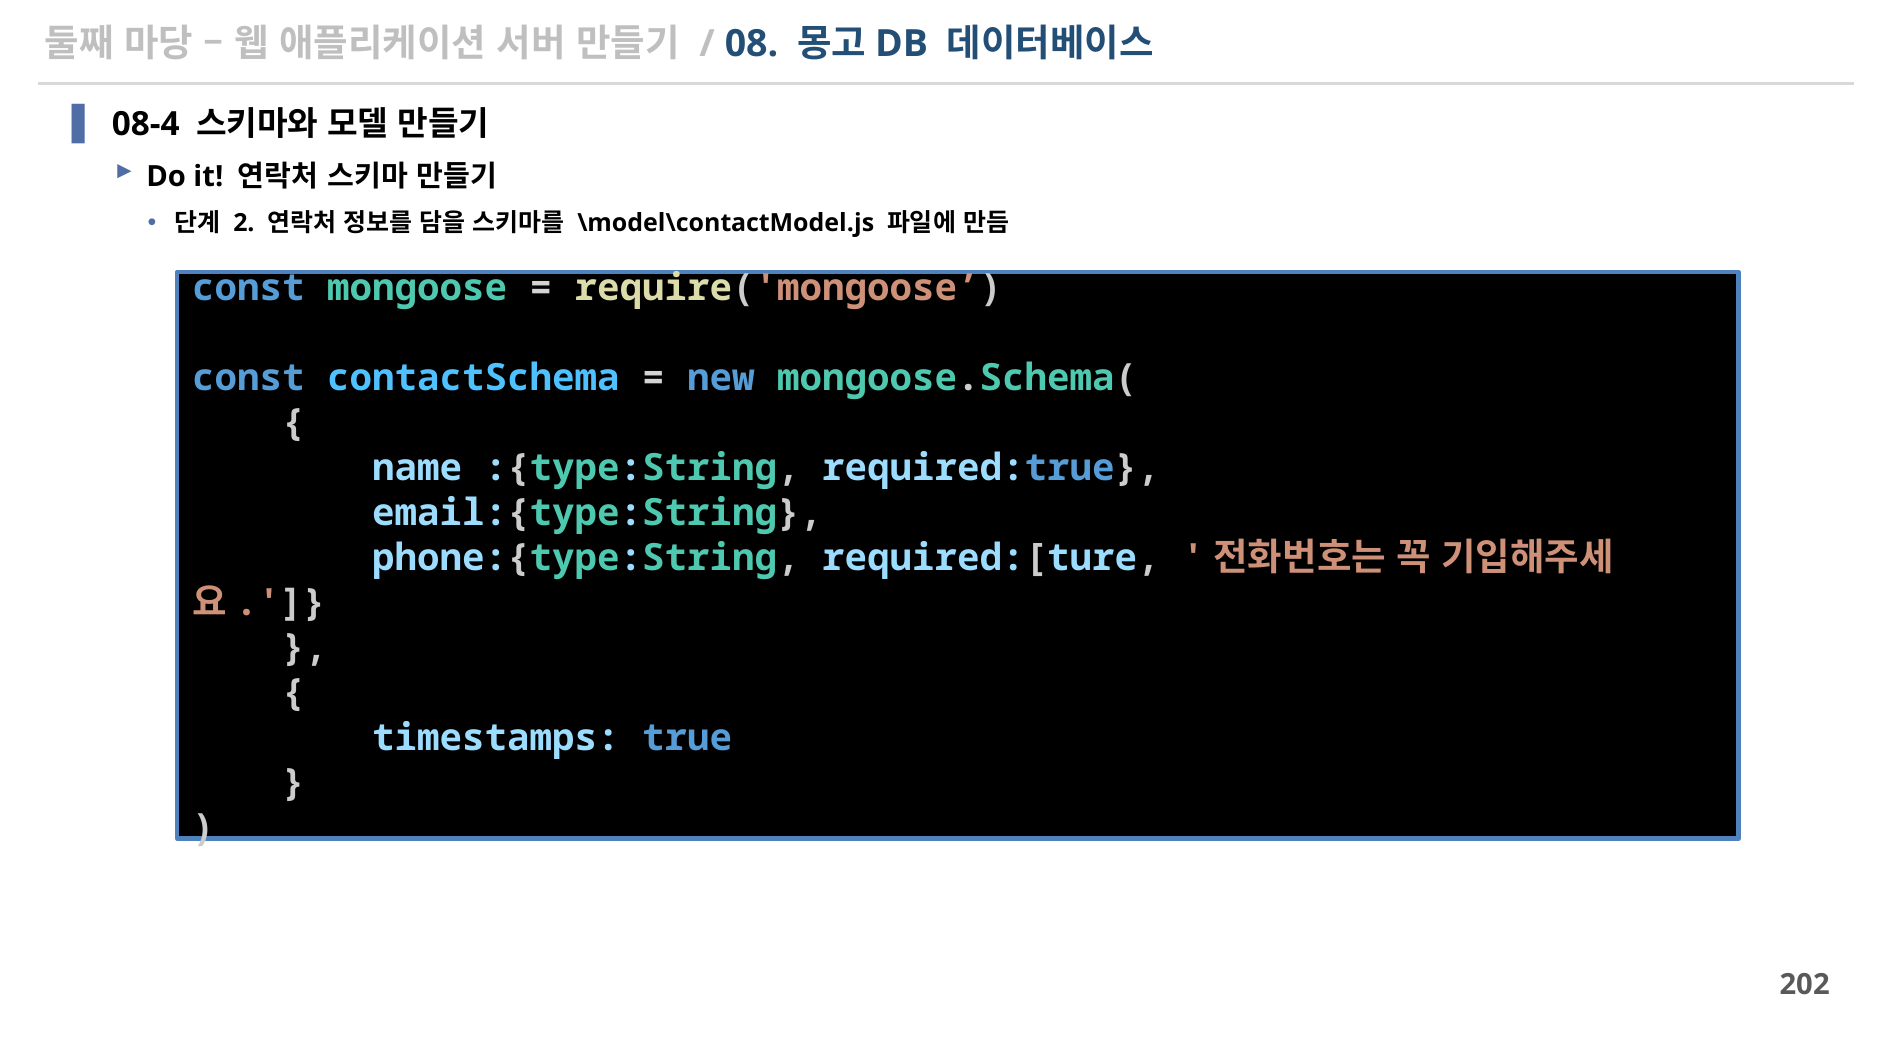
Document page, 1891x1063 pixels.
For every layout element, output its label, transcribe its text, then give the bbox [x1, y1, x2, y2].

list 08-4 스키마와 모델 만들기 Do it! 연락처 스키마 만들기 단계 2. 연락처 정보를 담을 스키마를 \model\contactModel.js 파일에 만듬 [43, 94, 1855, 506]
title 둘째 마당 – 웹 애플리케이션 서버 만들기 / 08. 몽고DB 데이터베이스 [29, 11, 1855, 73]
text_box const mongoose = require('mongoose’) const contactSchema = new mongoose.Schema( { name :{type:String, required:true}, email:{type:String}, phone:{type:String, required:[ture, '전화번호는 꼭 기입해주세요.']} }, { timestamps: true } ) [175, 270, 1741, 841]
slide_number 202 [1703, 956, 1845, 1014]
